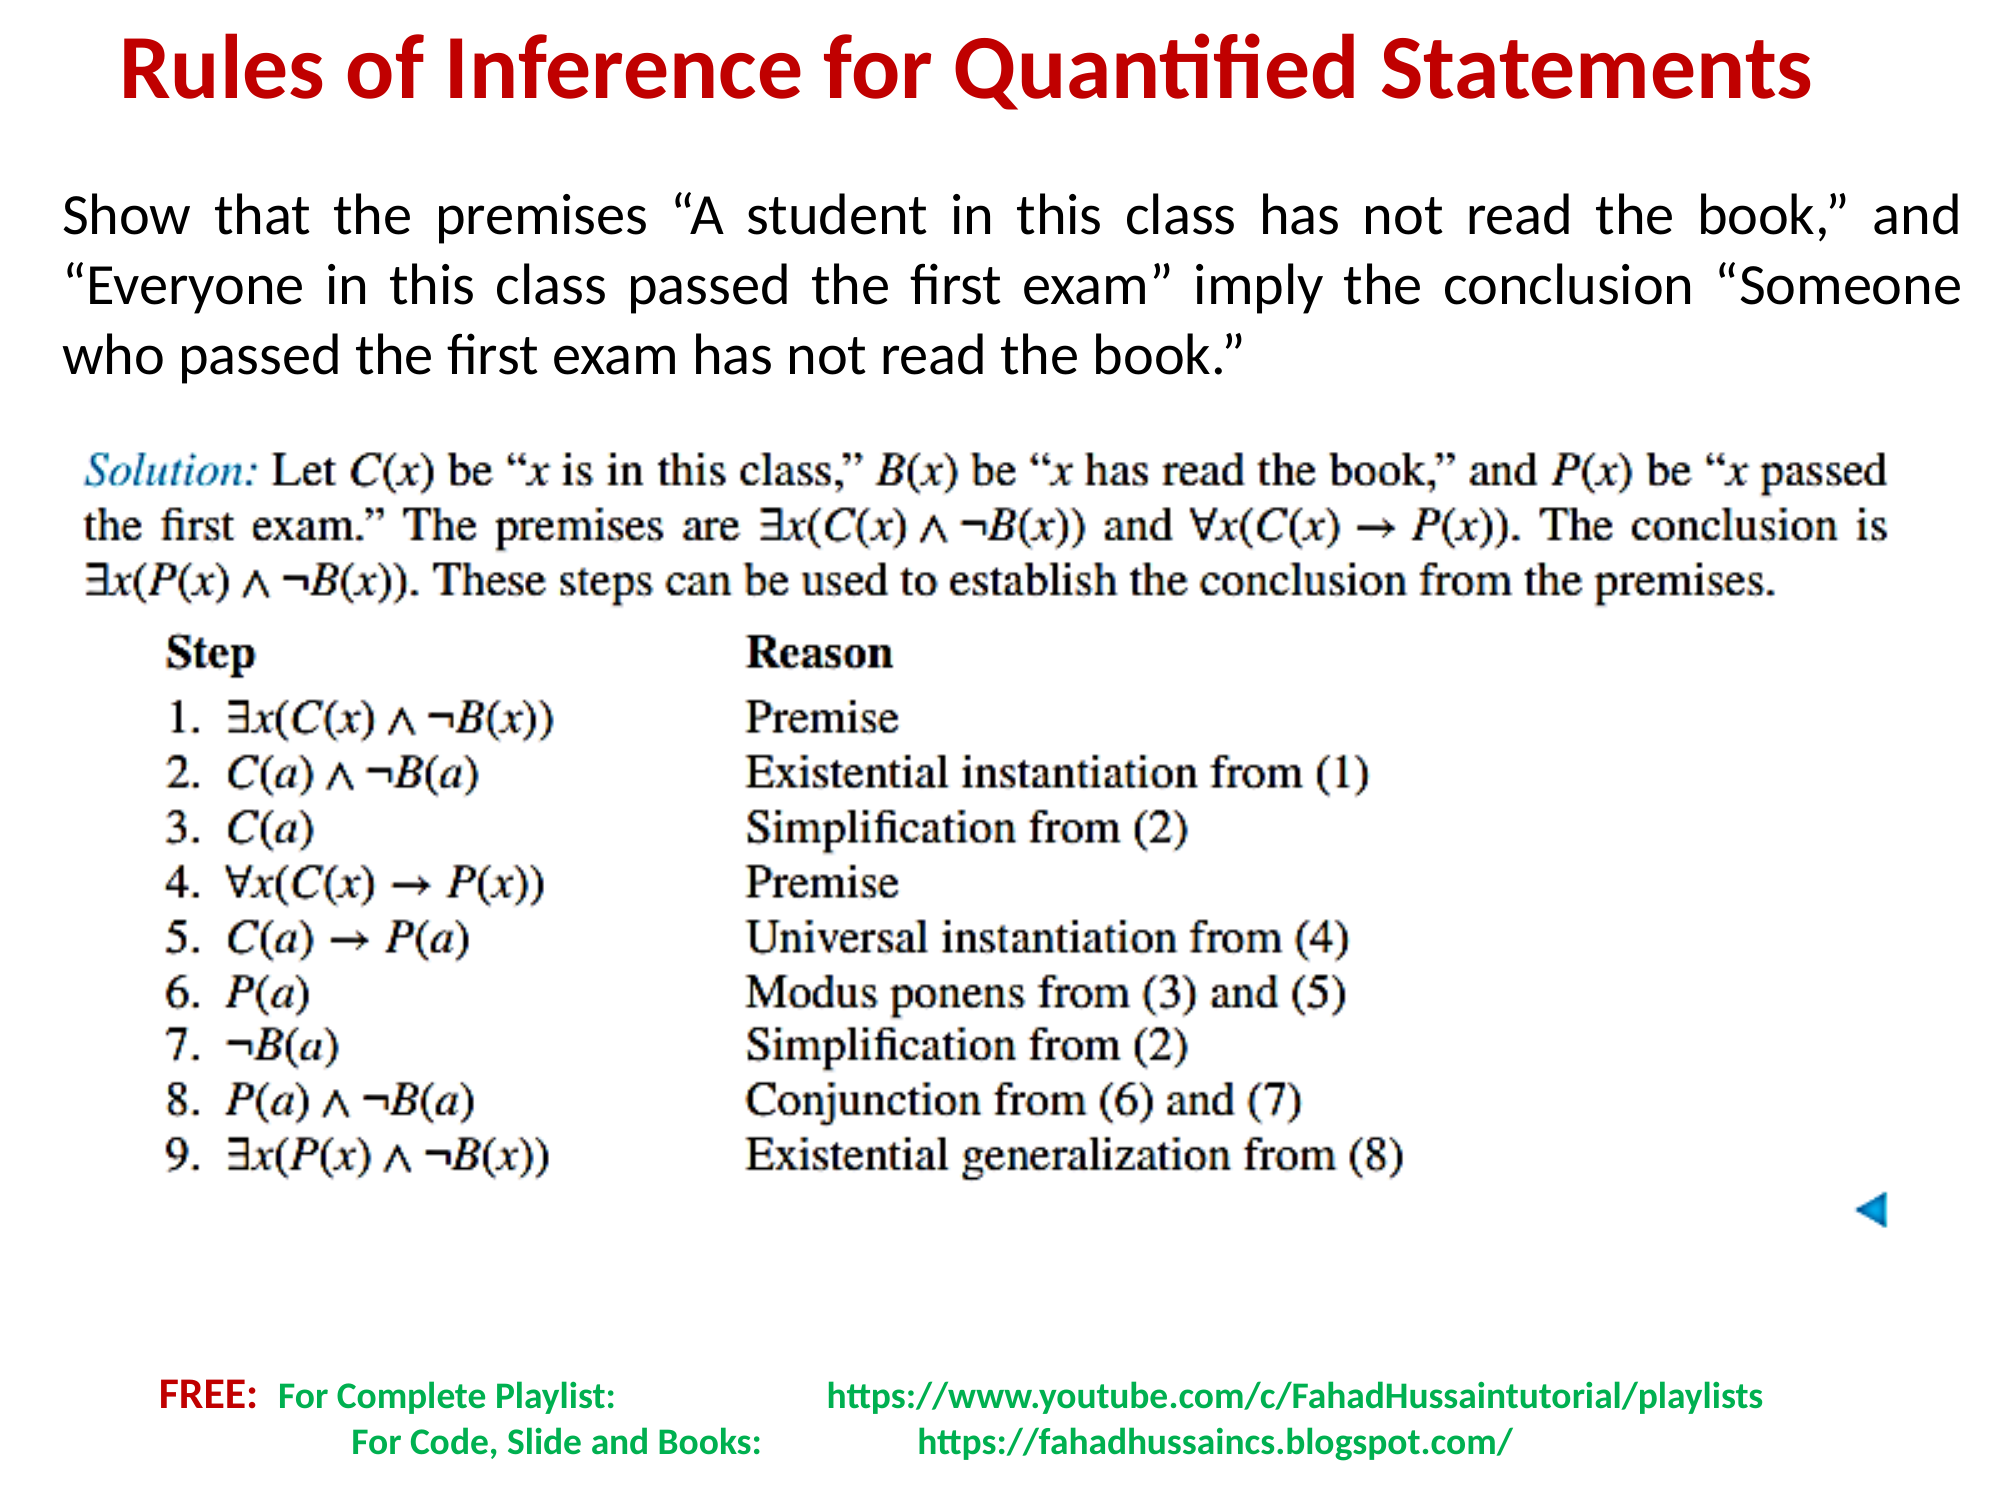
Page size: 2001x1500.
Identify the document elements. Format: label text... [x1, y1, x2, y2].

picture [47, 421, 1950, 1263]
text_box Show that the premises “A student in this class has not read the book,” and “Everyone in this class passed the first exam” imply the conclusion “Someone who passed the first exam has not read the book.” [47, 168, 1979, 394]
text_box FREE: For Complete Playlist: https://www.youtube.com/c/FahadHussaintutorial/playlists For Code, Slide and Books: https://fahadhussaincs.blogspot.com/ [144, 1356, 1950, 1470]
text_box Rules of Inference for Quantified Statements [104, 0, 1925, 125]
